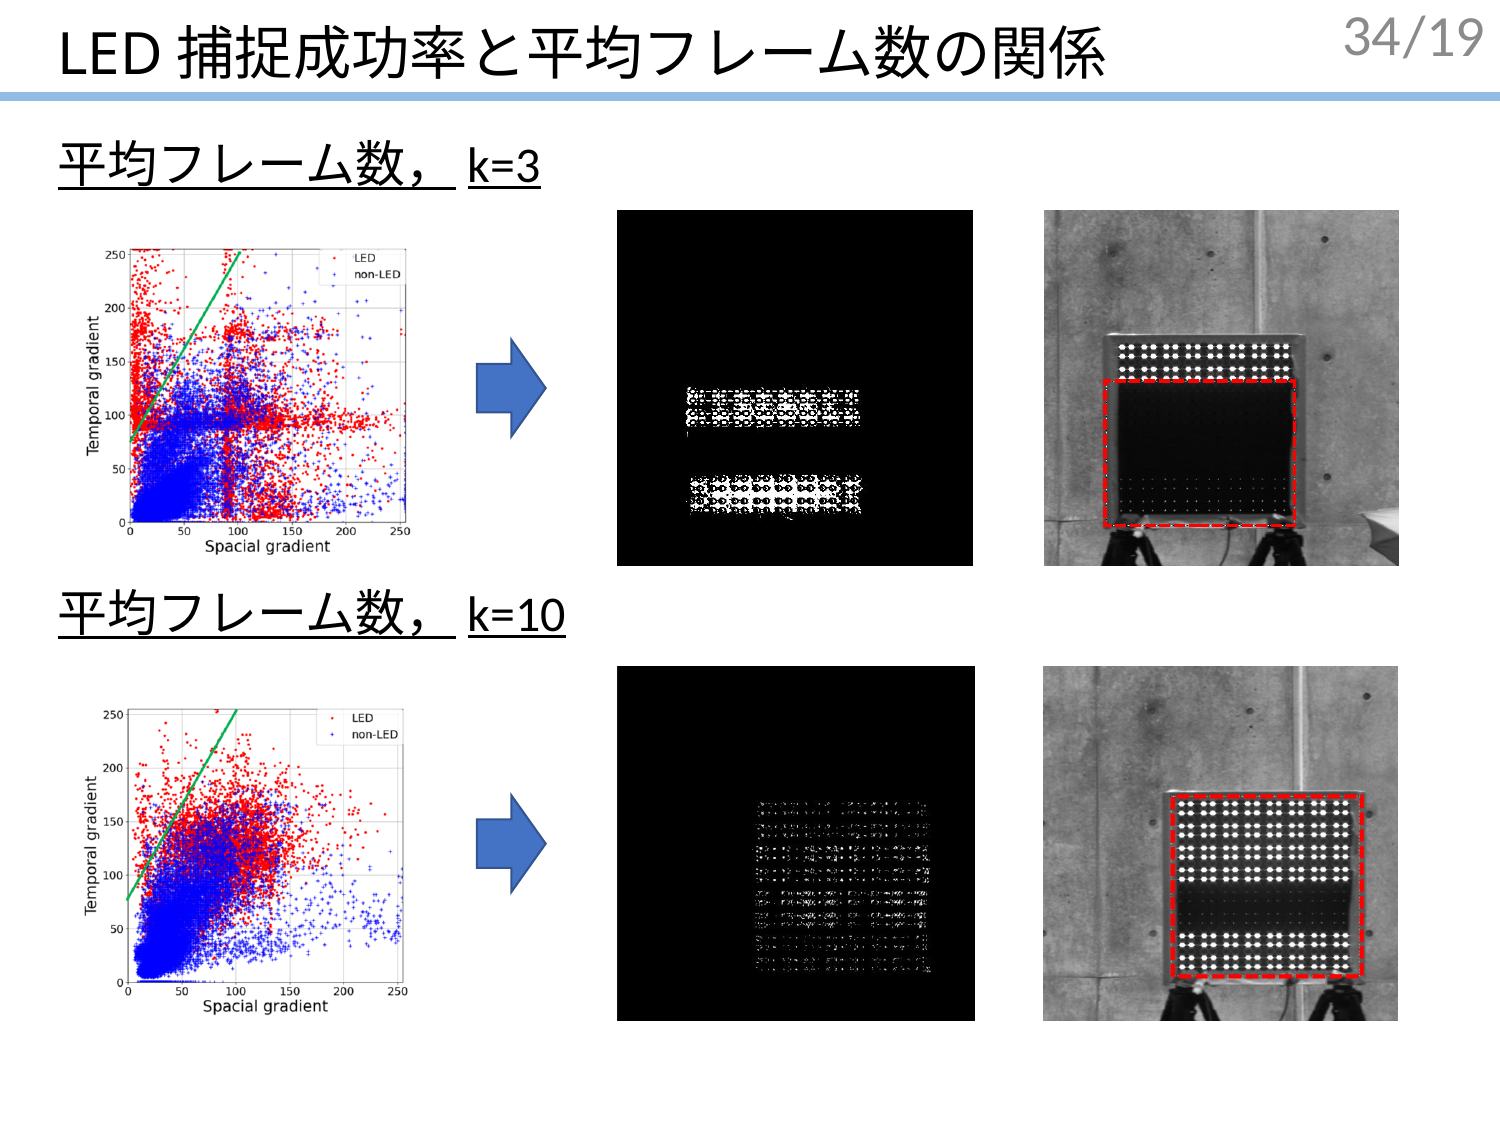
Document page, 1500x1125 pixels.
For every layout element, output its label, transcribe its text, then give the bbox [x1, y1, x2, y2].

list 平均フレーム数，k=3 平均フレーム数，k=10 [42, 132, 1458, 1014]
text_box [475, 791, 547, 896]
title LED捕捉成功率と平均フレーム数の関係 [42, 0, 1458, 112]
picture [1043, 666, 1398, 1021]
picture [85, 206, 468, 561]
text_box [475, 336, 547, 440]
picture [1044, 210, 1399, 566]
picture [616, 666, 975, 1021]
picture [83, 666, 438, 1021]
picture [617, 210, 973, 566]
slide_number 34 [1078, 2, 1417, 63]
